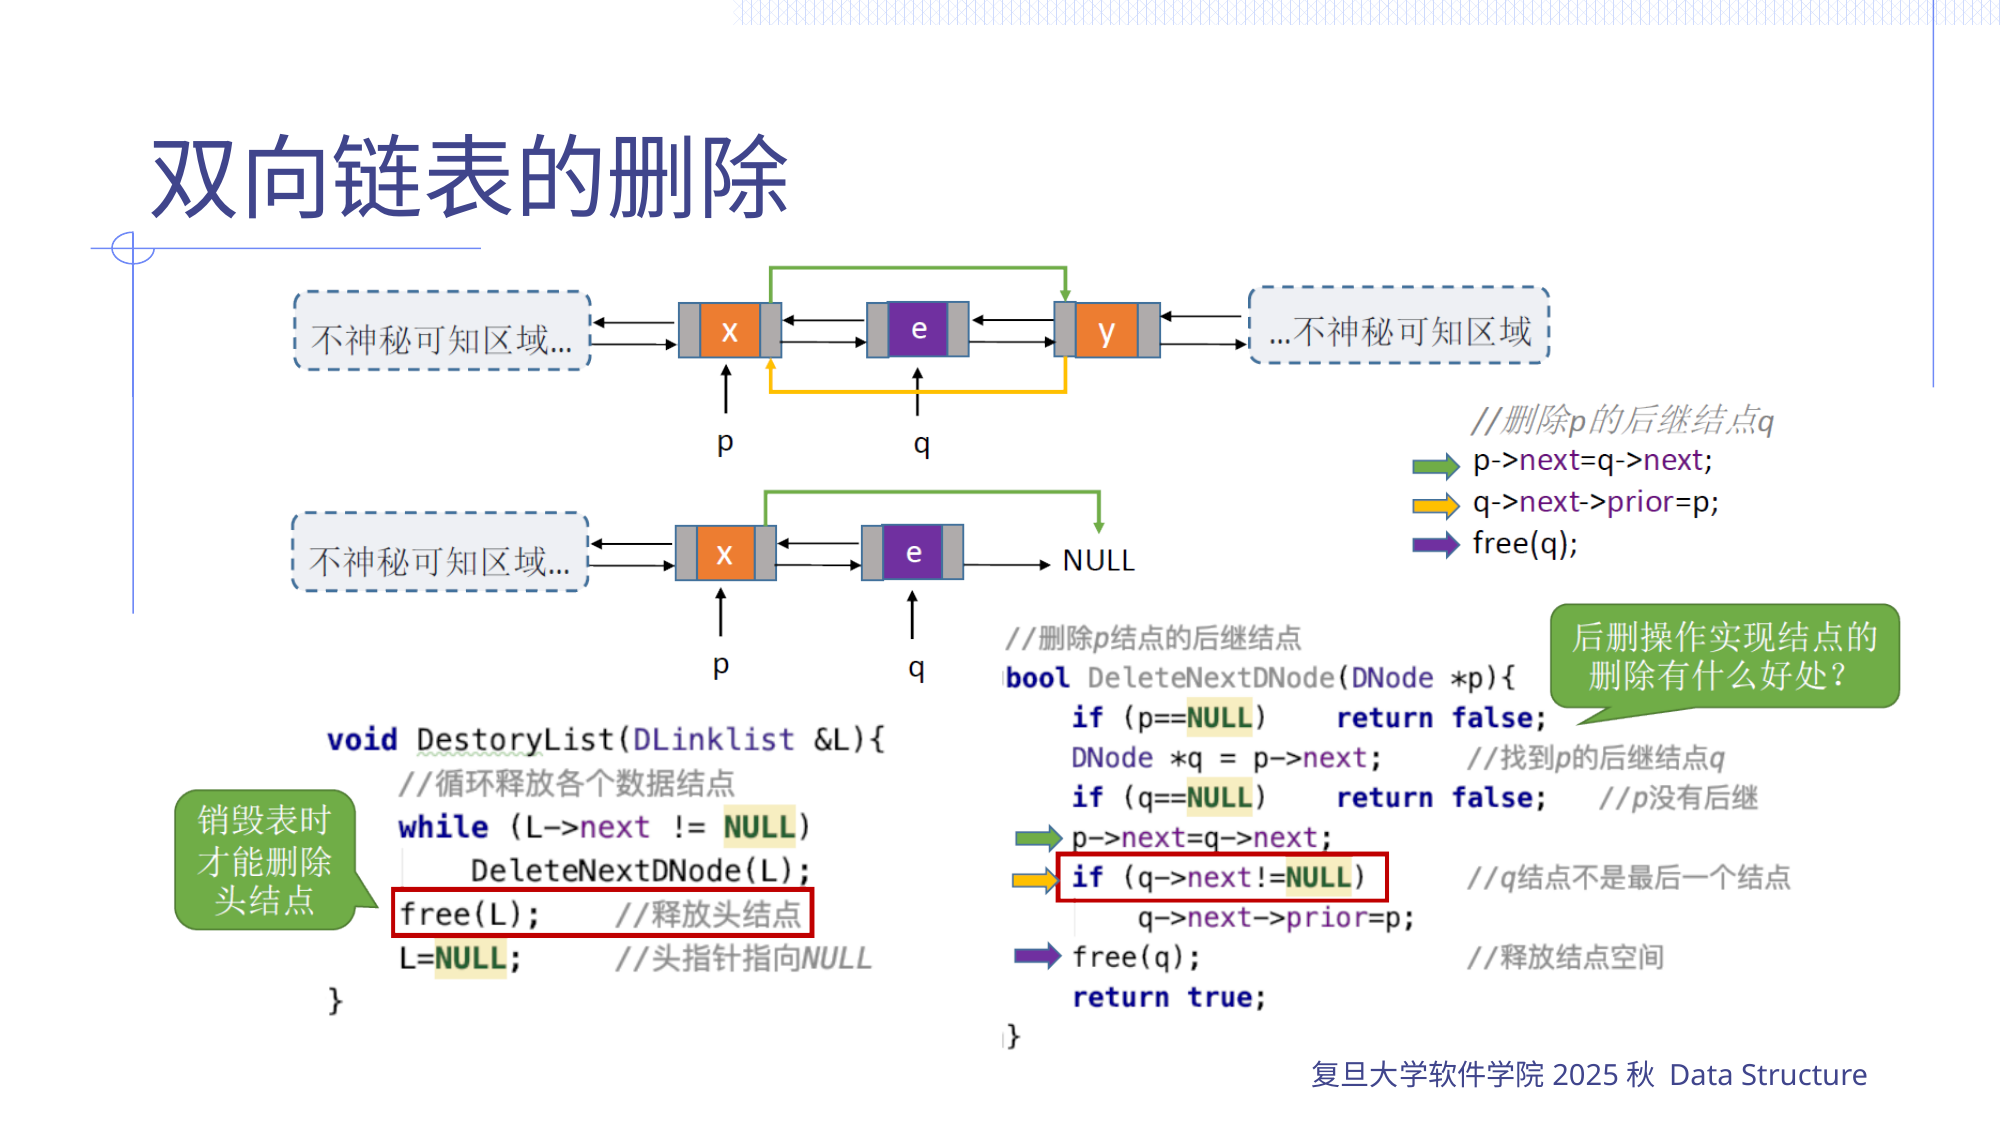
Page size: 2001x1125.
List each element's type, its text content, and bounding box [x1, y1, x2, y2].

title 双向链表的删除 [133, 50, 1834, 238]
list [144, 243, 1922, 1057]
